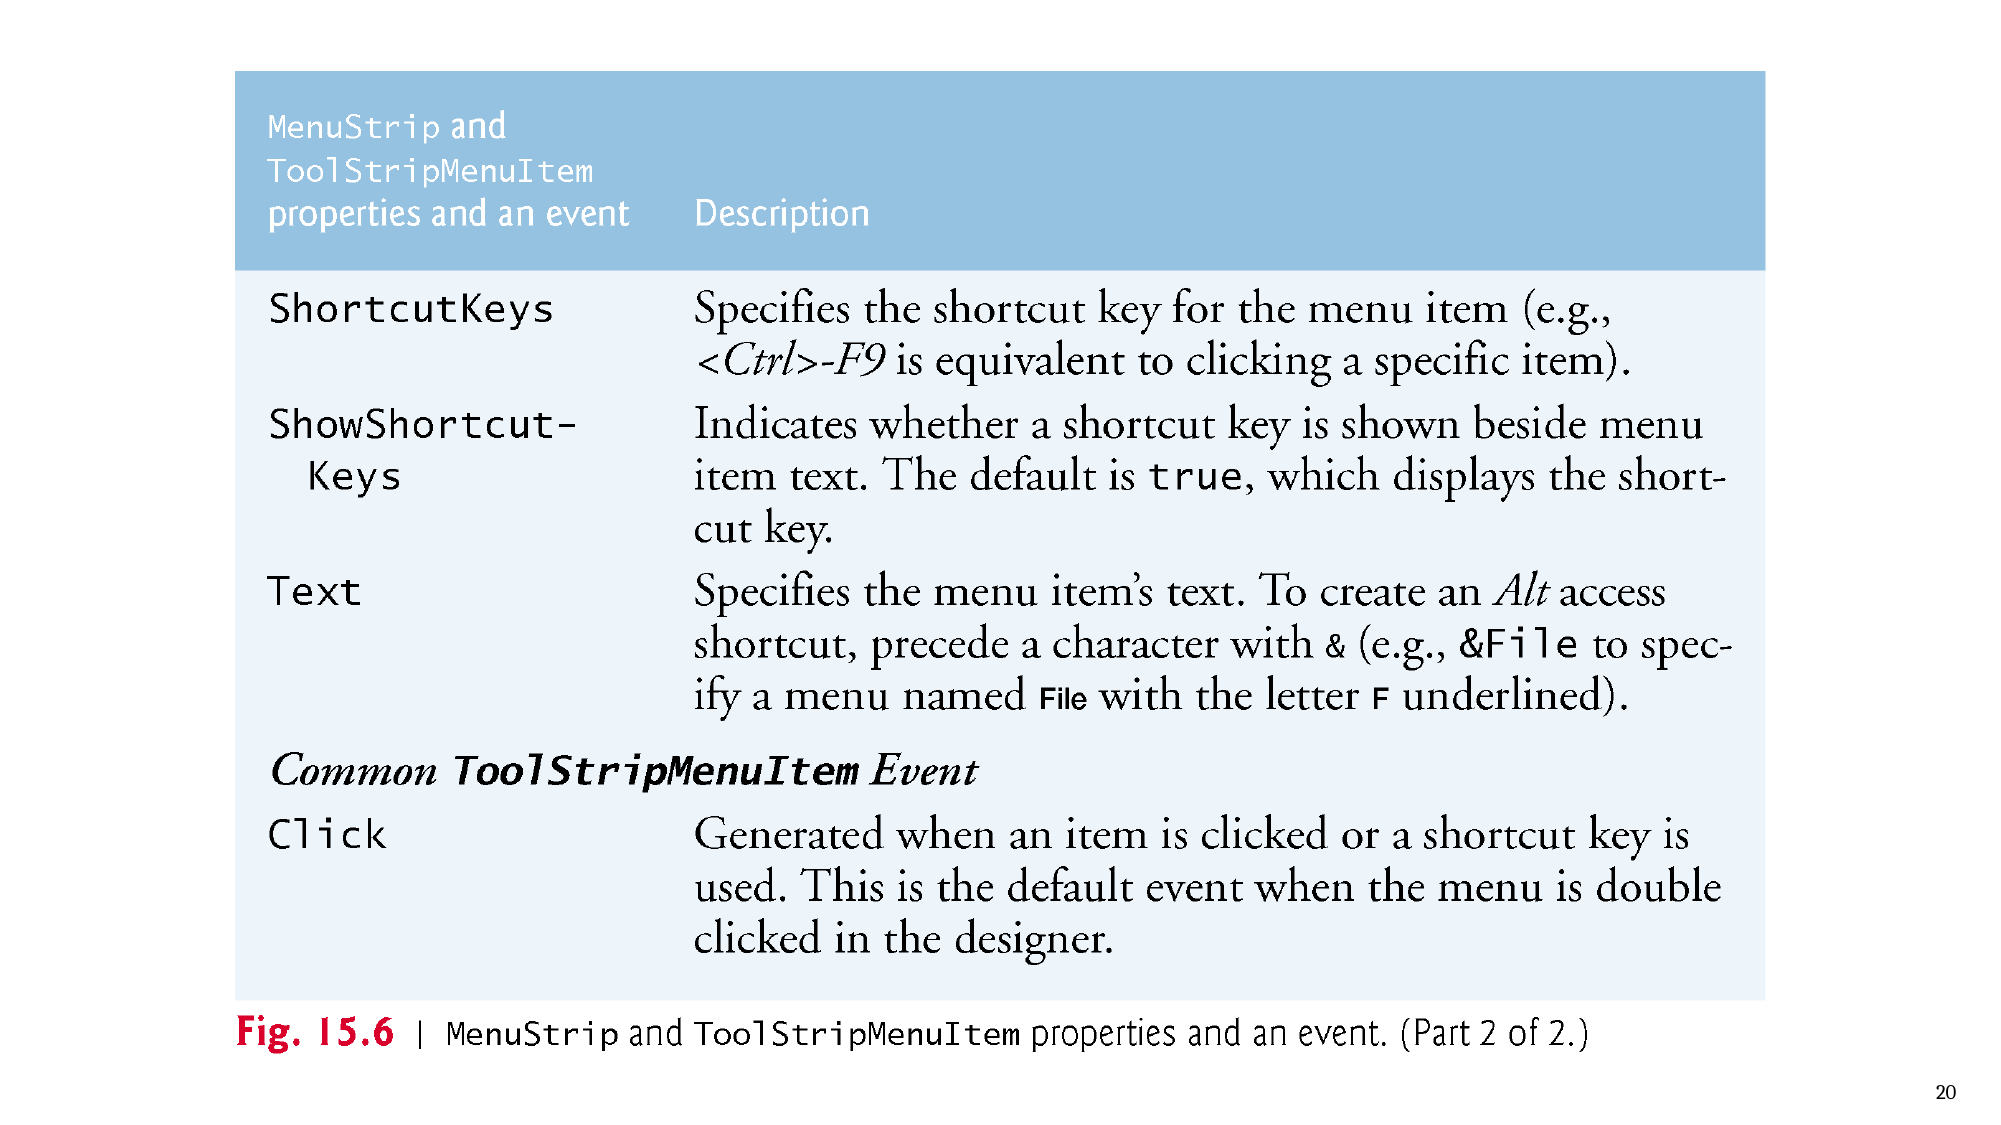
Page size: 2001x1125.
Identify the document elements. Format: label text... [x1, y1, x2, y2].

slide_number 20 [1891, 1051, 1972, 1112]
picture [163, 0, 1837, 1125]
